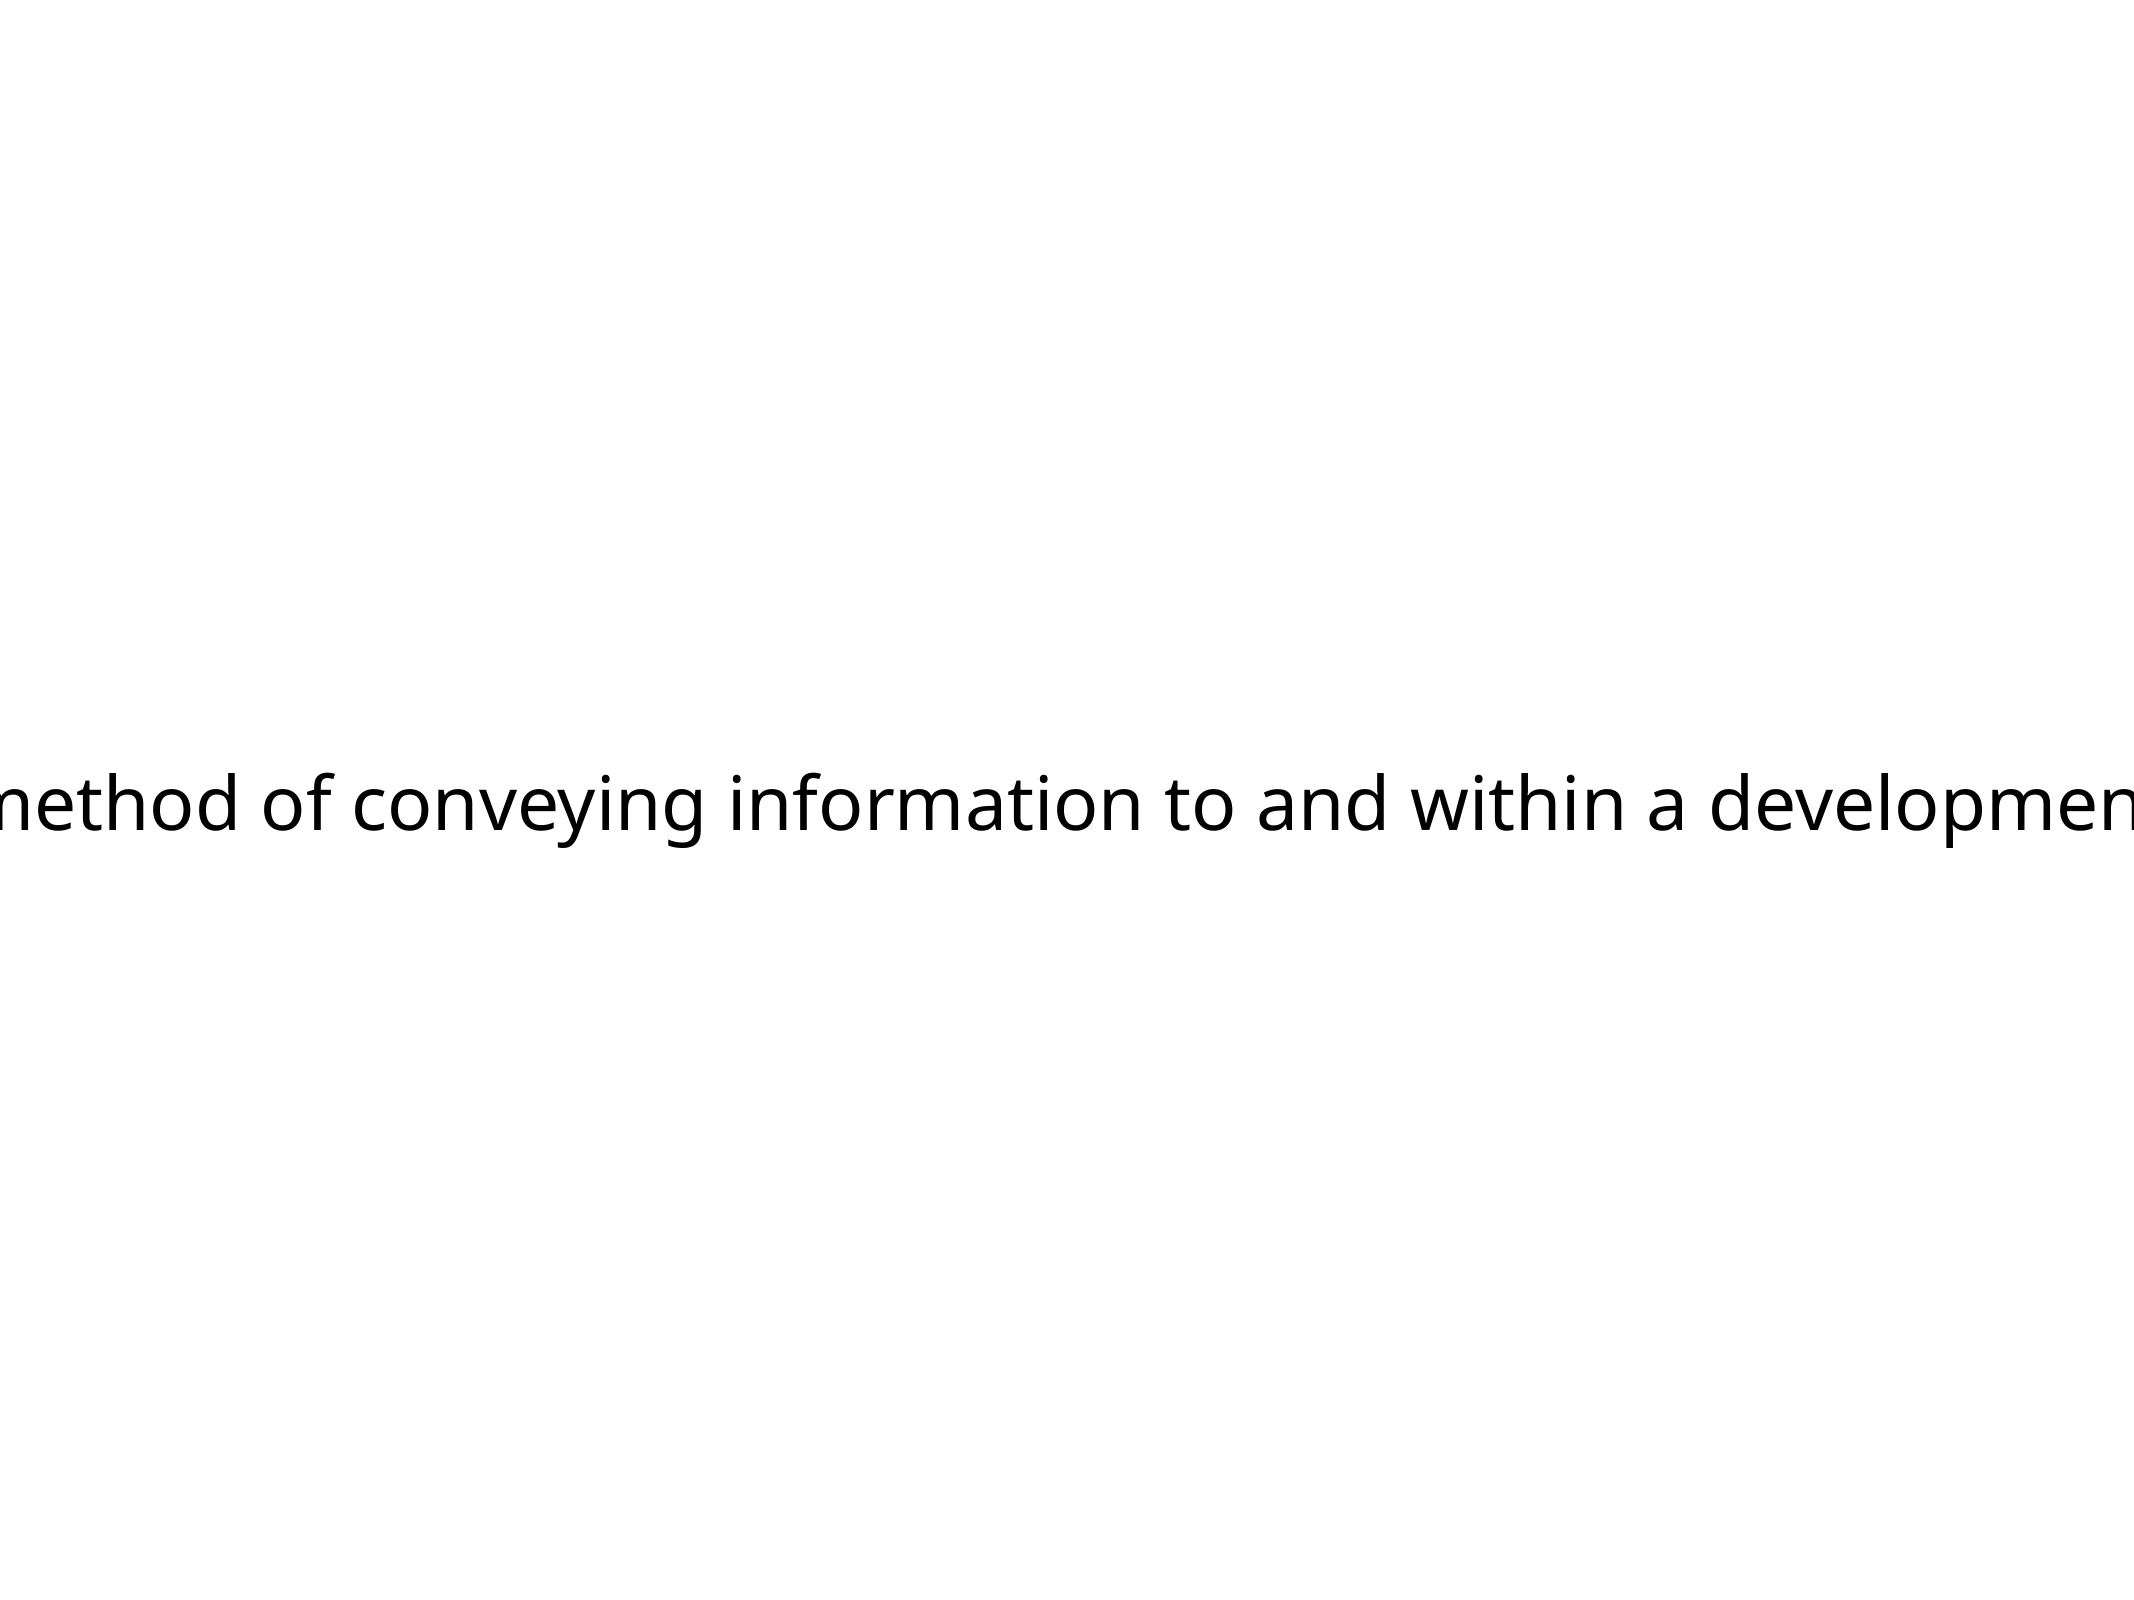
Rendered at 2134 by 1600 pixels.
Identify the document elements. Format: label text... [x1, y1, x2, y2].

text_box 6) The most efficient and effective method of conveying information to and within a development team is face-to-face conversation. [0, 746, 2134, 854]
